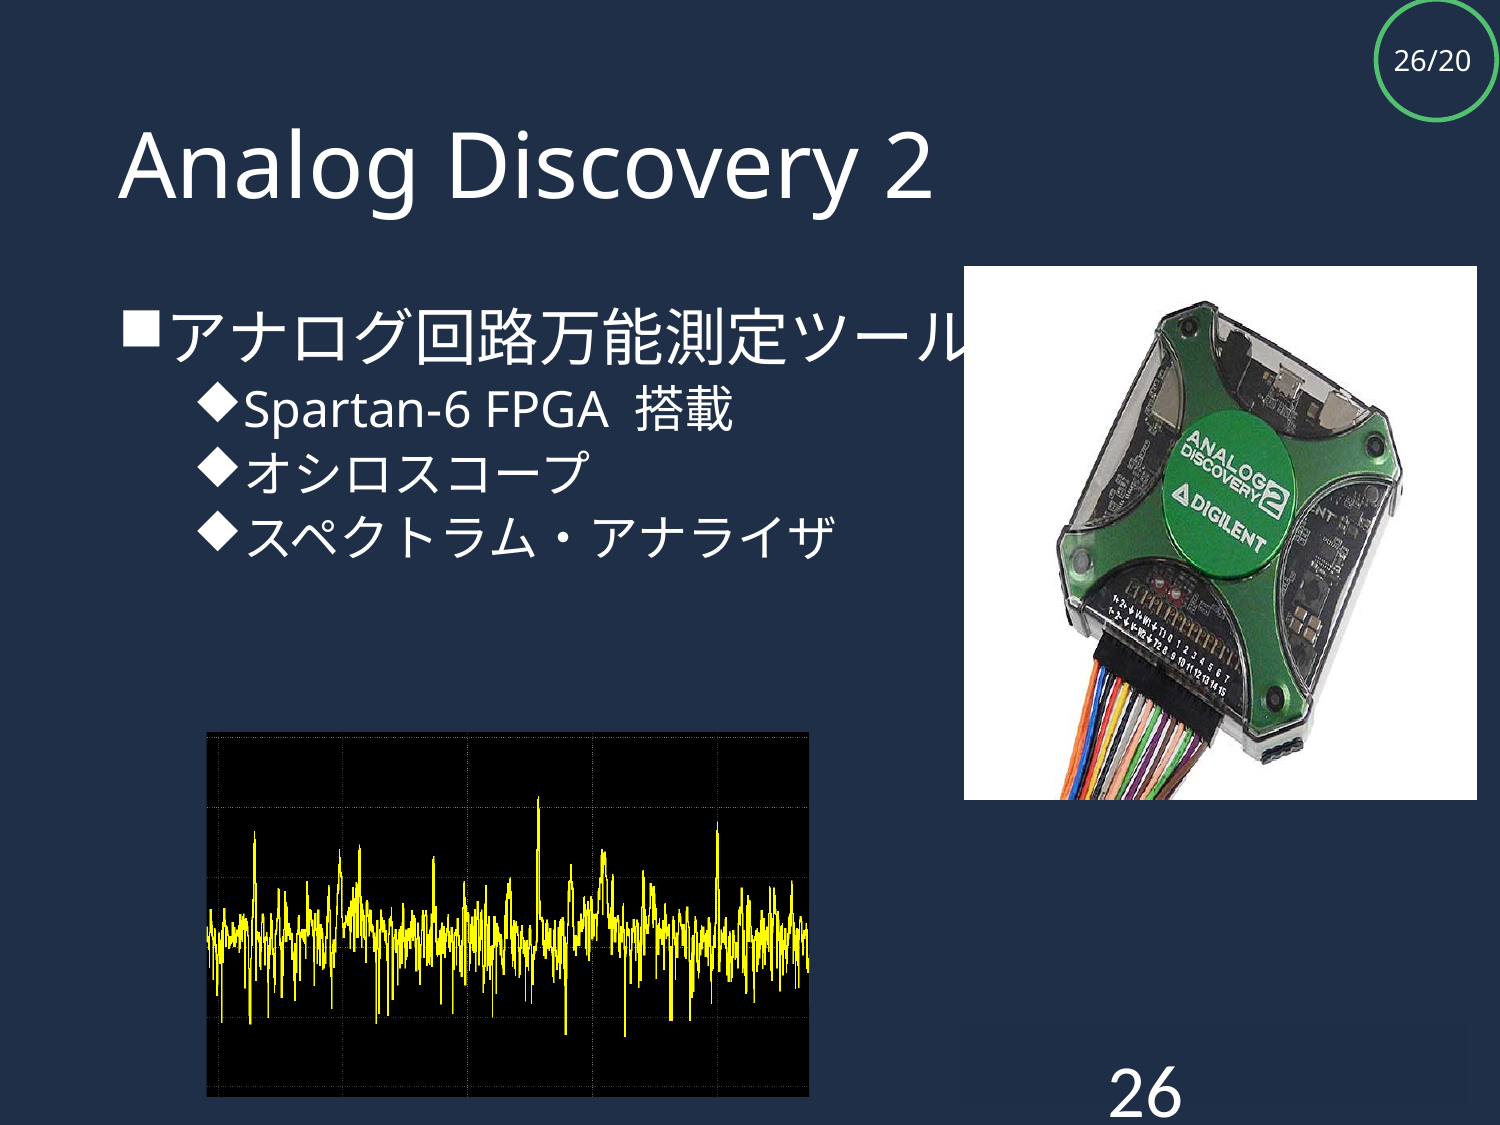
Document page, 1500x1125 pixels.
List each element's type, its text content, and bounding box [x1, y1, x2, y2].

title Analog Discovery 2 [103, 59, 1397, 278]
picture [206, 732, 810, 1097]
slide_number 26 [1092, 1035, 1417, 1096]
picture [964, 266, 1477, 800]
list アナログ回路万能測定ツール Spartan-6 FPGA 搭載 オシロスコープ スペクトラム・アナライザ [103, 299, 1397, 1014]
